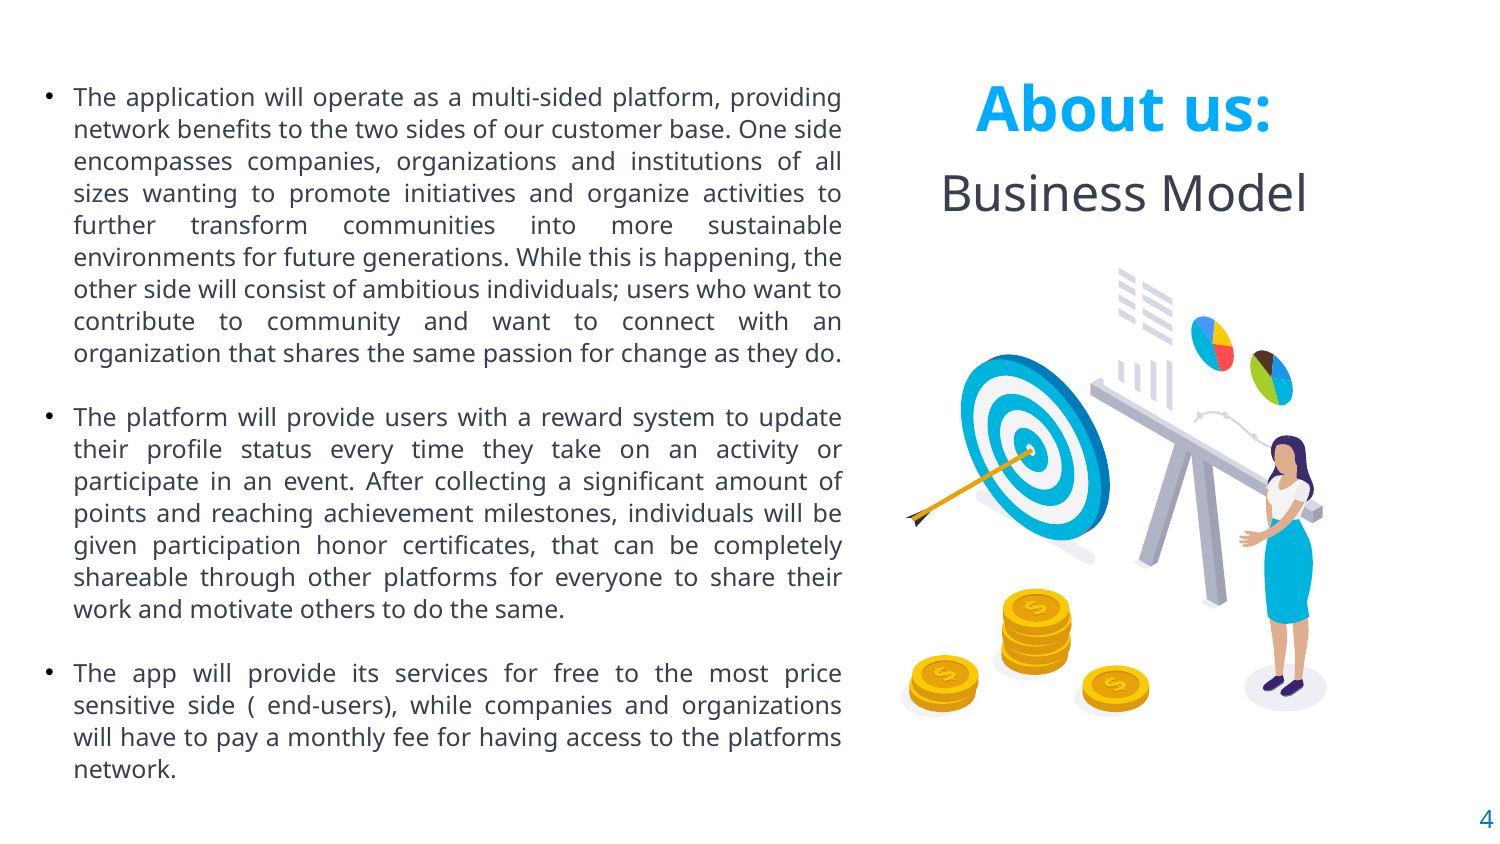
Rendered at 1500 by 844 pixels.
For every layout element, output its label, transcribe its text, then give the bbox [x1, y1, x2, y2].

text_box About us: Business Model [843, 0, 1406, 313]
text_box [900, 240, 1328, 718]
slide_number 4 [1418, 760, 1494, 838]
text_box The application will operate as a multi-sided platform, providing network benefits to the two sides of our customer base. One side encompasses companies, organizations and institutions of all sizes wanting to promote initiatives and organize activities to further transform communities into more sustainable environments for future generations. While this is happening, the other side will consist of ambitious individuals; users who want to contribute to community and want to connect with an organization that shares the same passion for change as they do. The platform will provide users with a reward system to update their profile status every time they take on an activity or participate in an event. After collecting a significant amount of points and reaching achievement milestones, individuals will be given participation honor certificates, that can be completely shareable through other platforms for everyone to share their work and motivate others to do the same. The app will provide its services for free to the most price sensitive side ( end-users), while companies and organizations will have to pay a monthly fee for having access to the platforms network. [0, 71, 859, 564]
